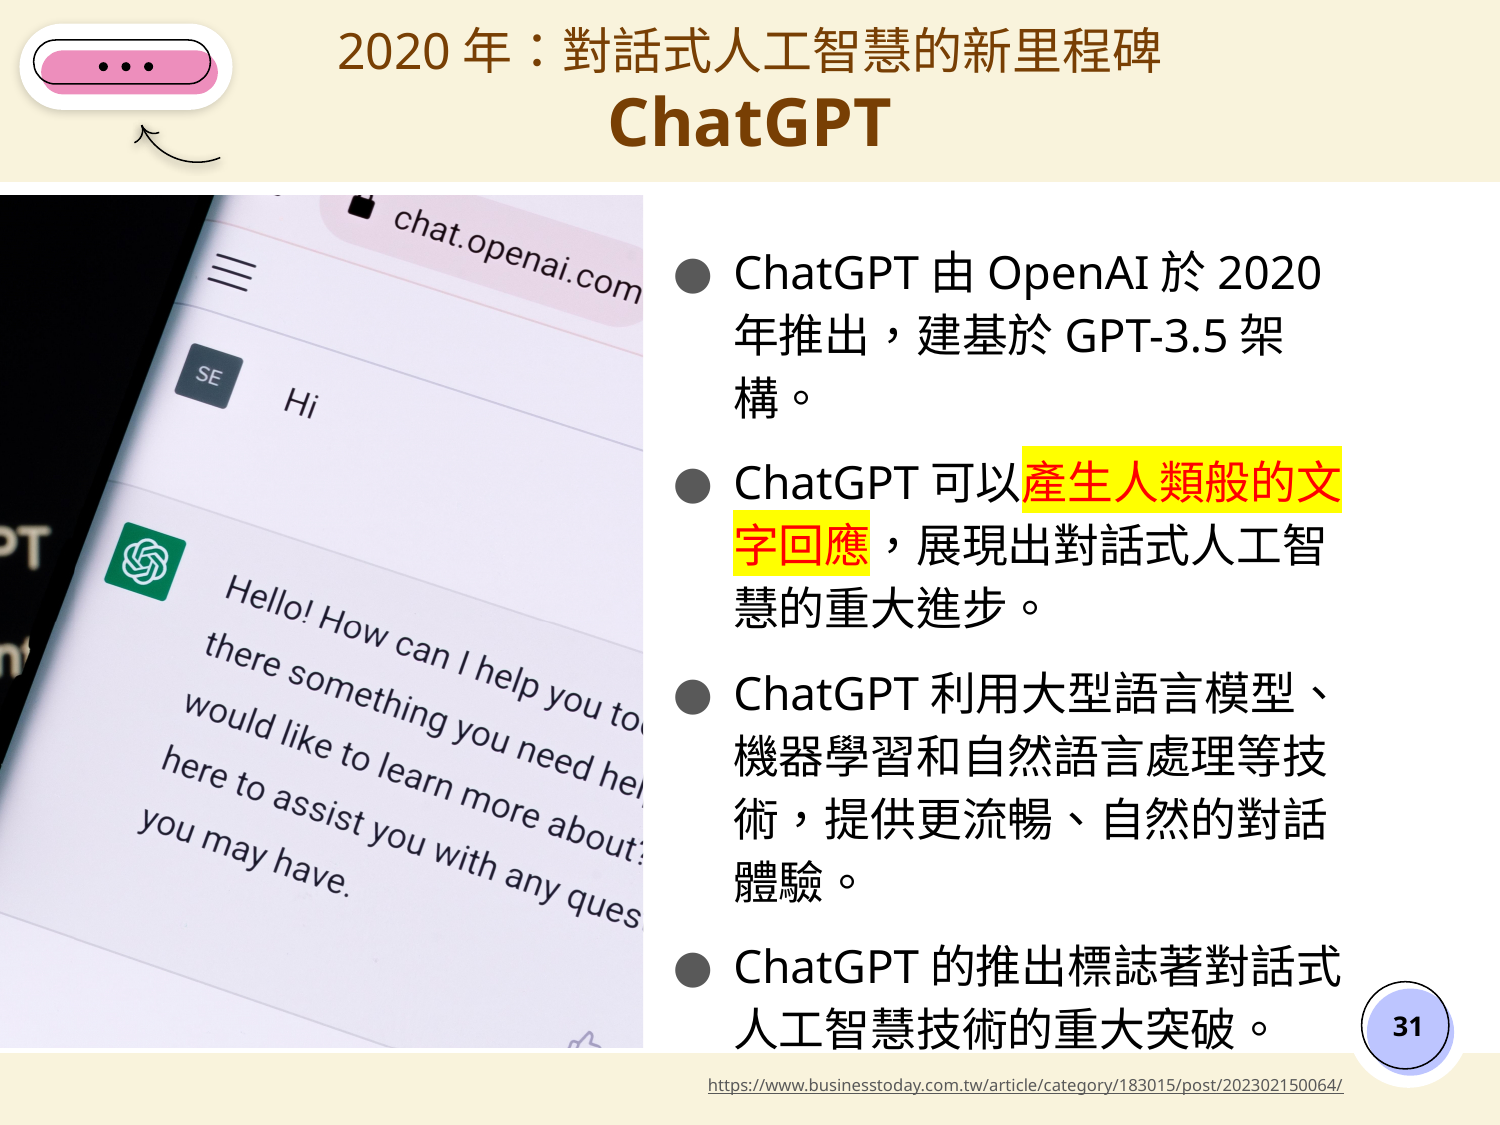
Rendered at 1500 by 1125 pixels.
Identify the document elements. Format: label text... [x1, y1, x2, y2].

slide_number ‹#› [1363, 984, 1454, 1071]
title 2020年：對話式人工智慧的新里程碑 ChatGPT [232, 23, 1268, 171]
list ChatGPT由OpenAI於2020年推出，建基於GPT-3.5架構。 ChatGPT可以產生人類般的文字回應，展現出對話式人工智慧的重大進步。 ChatGPT利用大型語言模型、機器學習和自然語言處理等技術，提供更流暢、自然的對話體驗。 ChatGPT的推出標誌著對話式人工智慧技術的重大突破。 [648, 220, 1383, 1001]
picture [0, 194, 644, 1049]
list https://www.businesstoday.com.tw/article/category/183015/post/202302150064/ [308, 1055, 1344, 1098]
